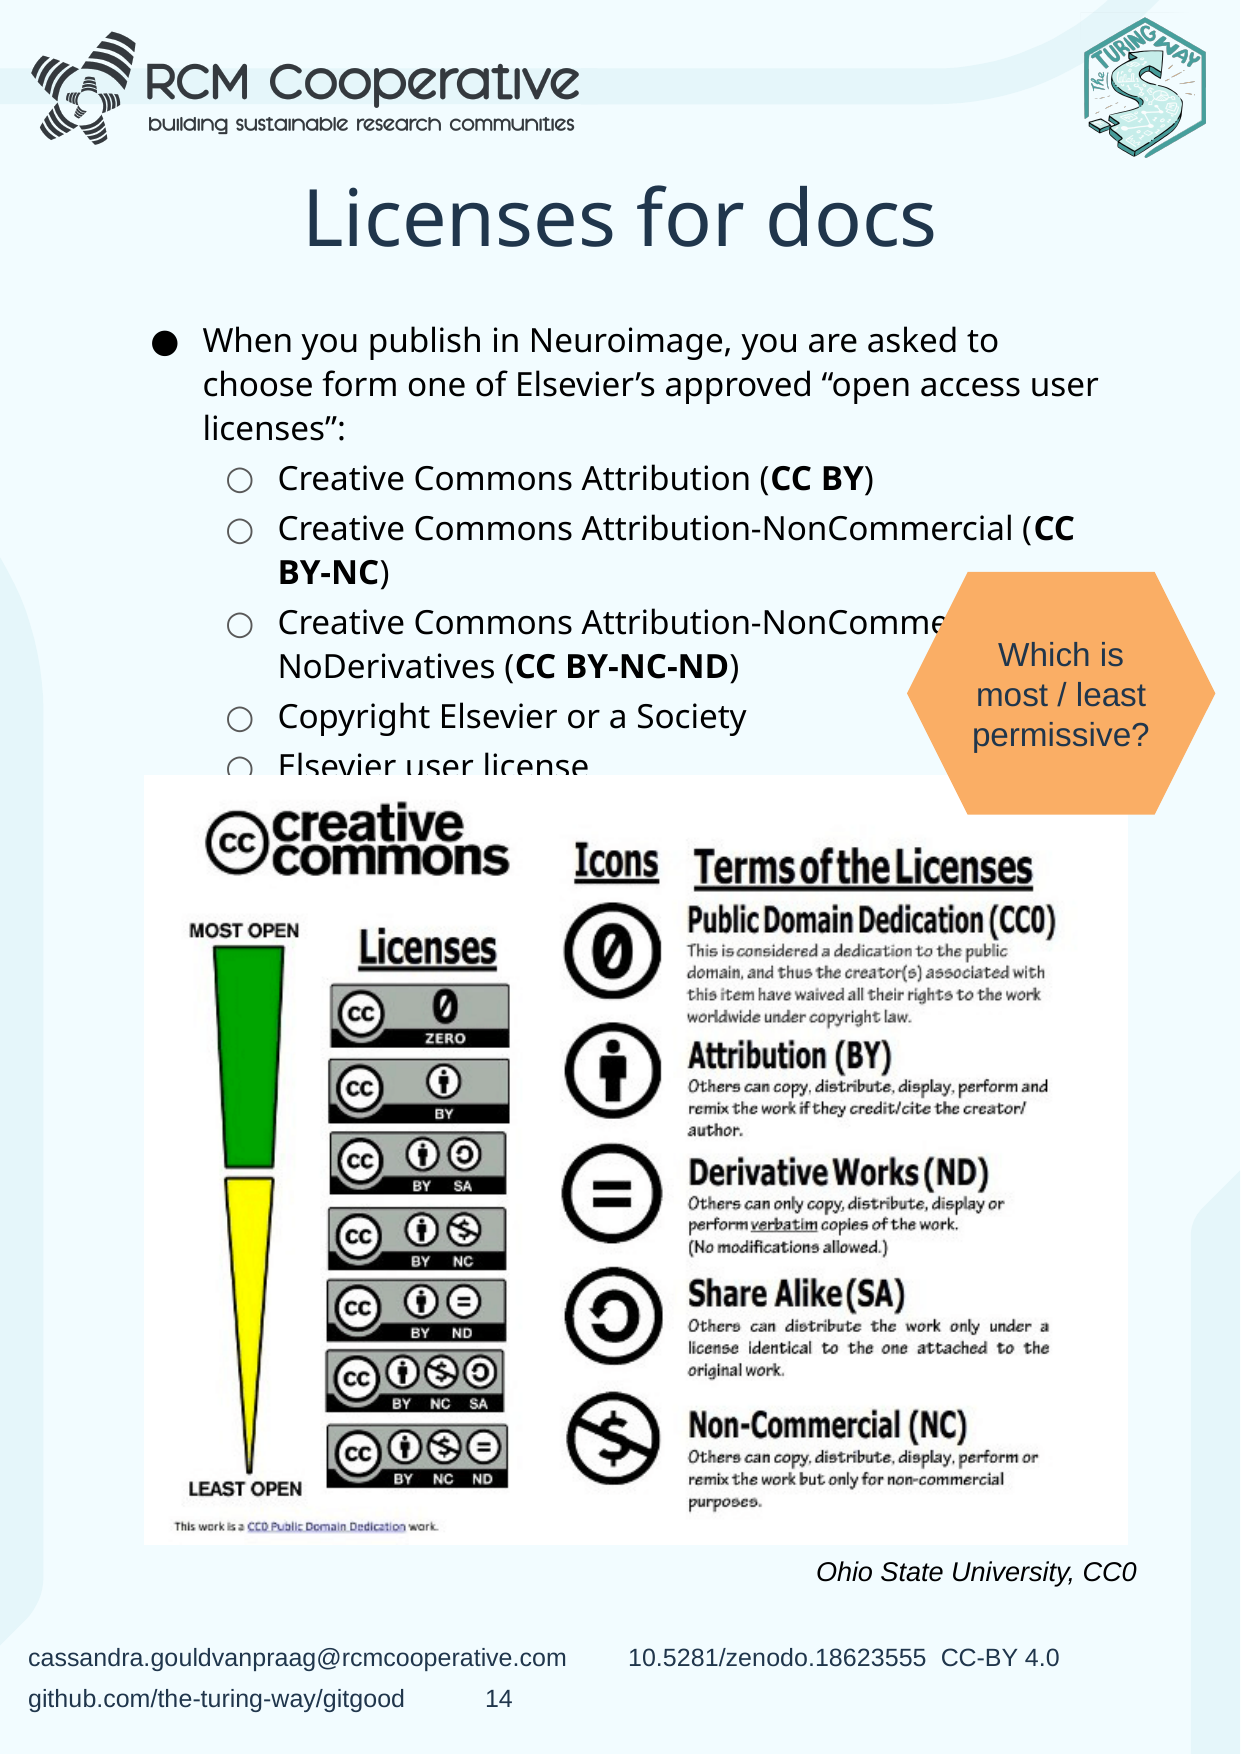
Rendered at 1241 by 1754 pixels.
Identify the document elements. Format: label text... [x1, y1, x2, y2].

list When you publish in Neuroimage, you are asked to choose form one of Elsevier’s approved “open access user licenses”: Creative Commons Attribution (CC BY) Creative Commons Attribution-NonCommercial (CC BY-NC) Creative Commons Attribution-NonCommercial-NoDerivatives (CC BY-NC-ND) Copyright Elsevier or a Society Elsevier user license [112, 300, 1128, 1567]
picture [1080, 12, 1210, 162]
text_box Which is most / least permissive? [905, 569, 1218, 817]
picture [30, 31, 614, 149]
picture [143, 775, 1128, 1545]
text_box Ohio State University, CC0 [800, 1538, 1172, 1602]
title Licenses for docs [75, 151, 1165, 284]
